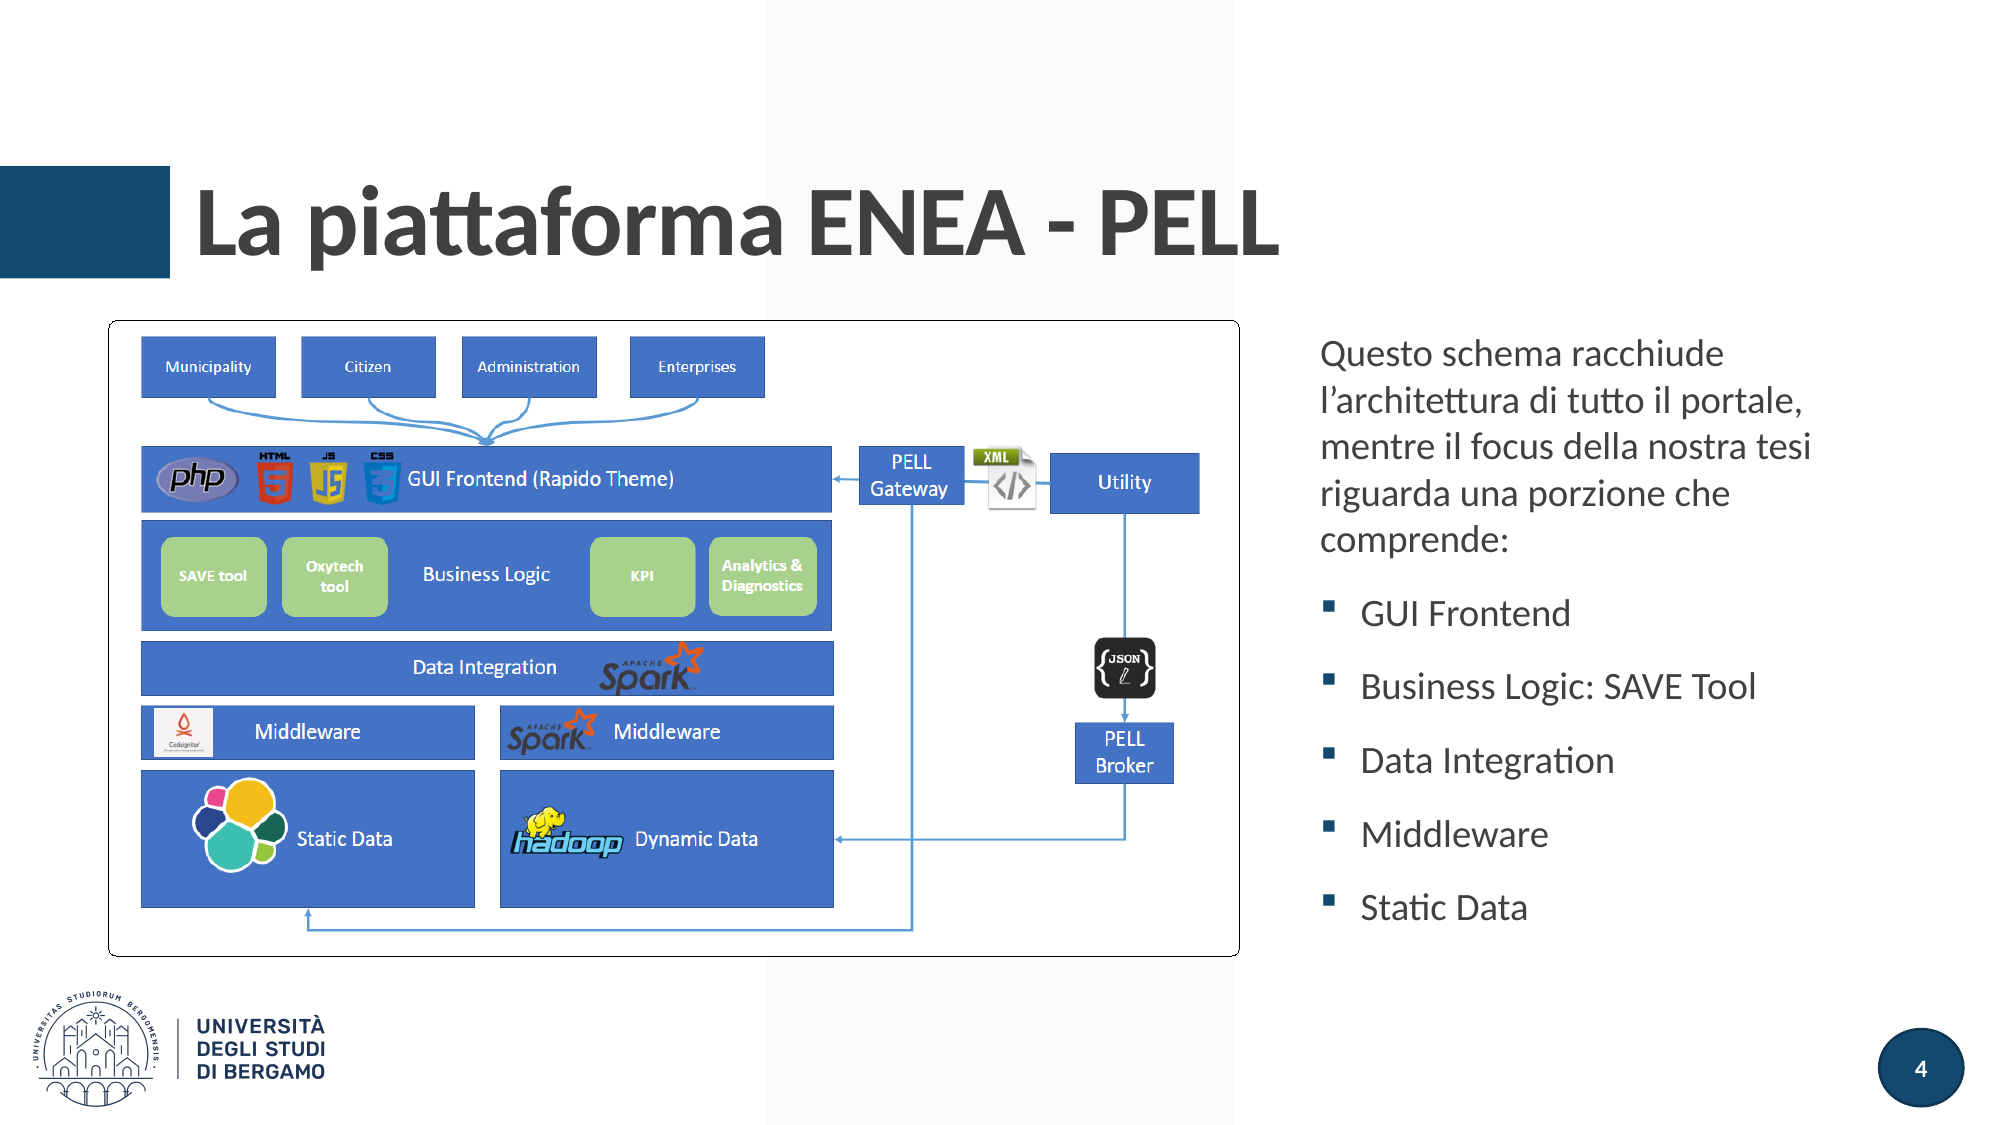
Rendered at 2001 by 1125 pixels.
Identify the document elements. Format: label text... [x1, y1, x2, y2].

list Questo schema racchiude l’architettura di tutto il portale, mentre il focus della nostra tesi riguarda una porzione che comprende: GUI Frontend Business Logic: SAVE Tool Data Integration Middleware Static Data [1320, 320, 1892, 938]
picture [108, 319, 1241, 957]
text_box 4 [1877, 1027, 1965, 1108]
picture [33, 990, 325, 1107]
title La piattaforma ENEA - PELL [180, 47, 1830, 285]
